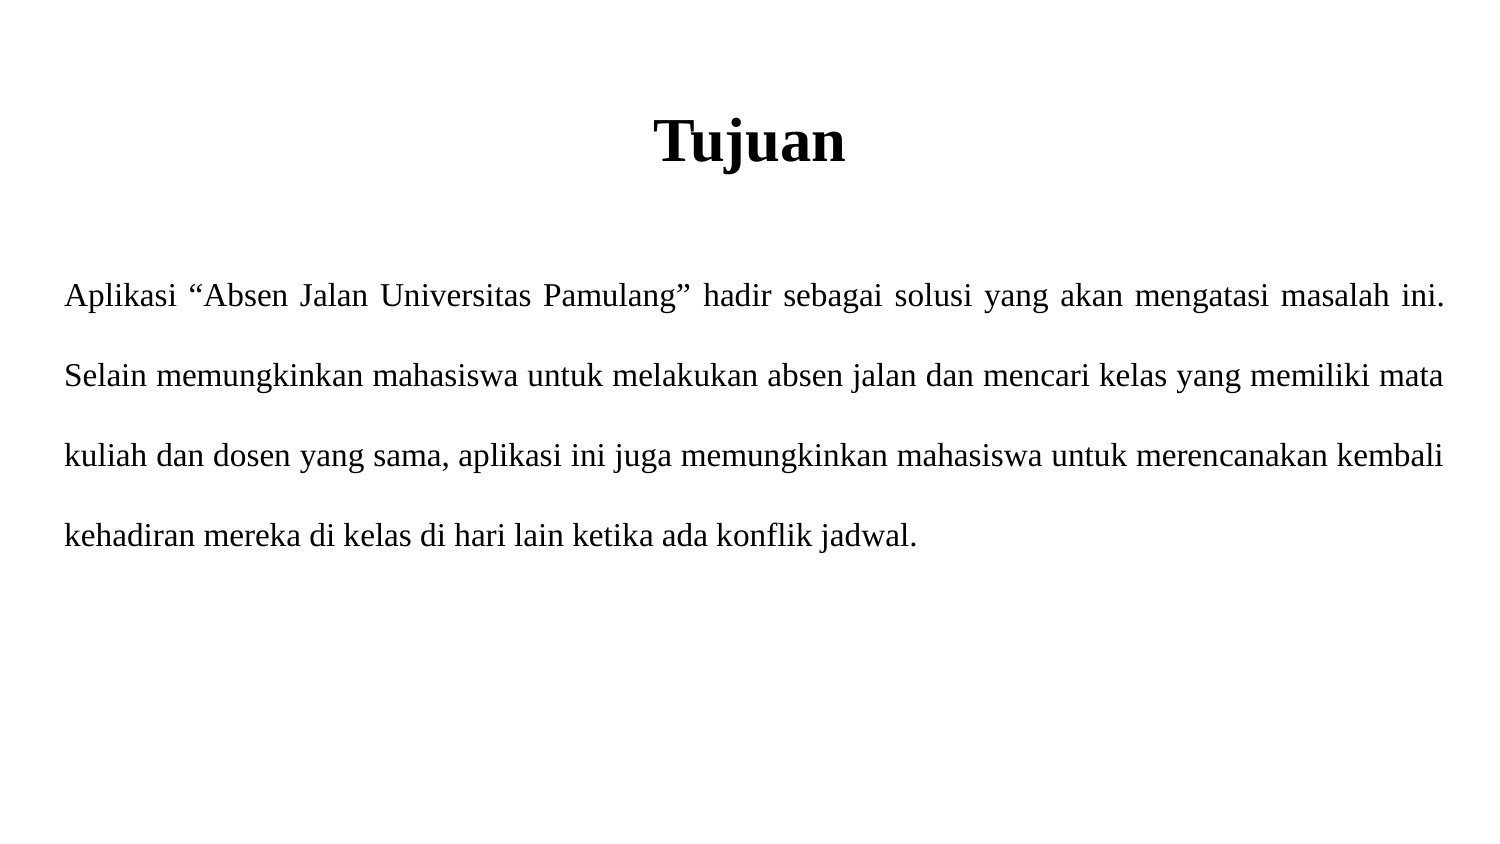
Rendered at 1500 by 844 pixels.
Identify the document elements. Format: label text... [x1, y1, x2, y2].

text_box Aplikasi “Absen Jalan Universitas Pamulang” hadir sebagai solusi yang akan mengatasi masalah ini. Selain memungkinkan mahasiswa untuk melakukan absen jalan dan mencari kelas yang memiliki mata kuliah dan dosen yang sama, aplikasi ini juga memungkinkan mahasiswa untuk merencanakan kembali kehadiran mereka di kelas di hari lain ketika ada konflik jadwal. [49, 226, 1462, 561]
text_box Tujuan [51, 83, 1449, 192]
